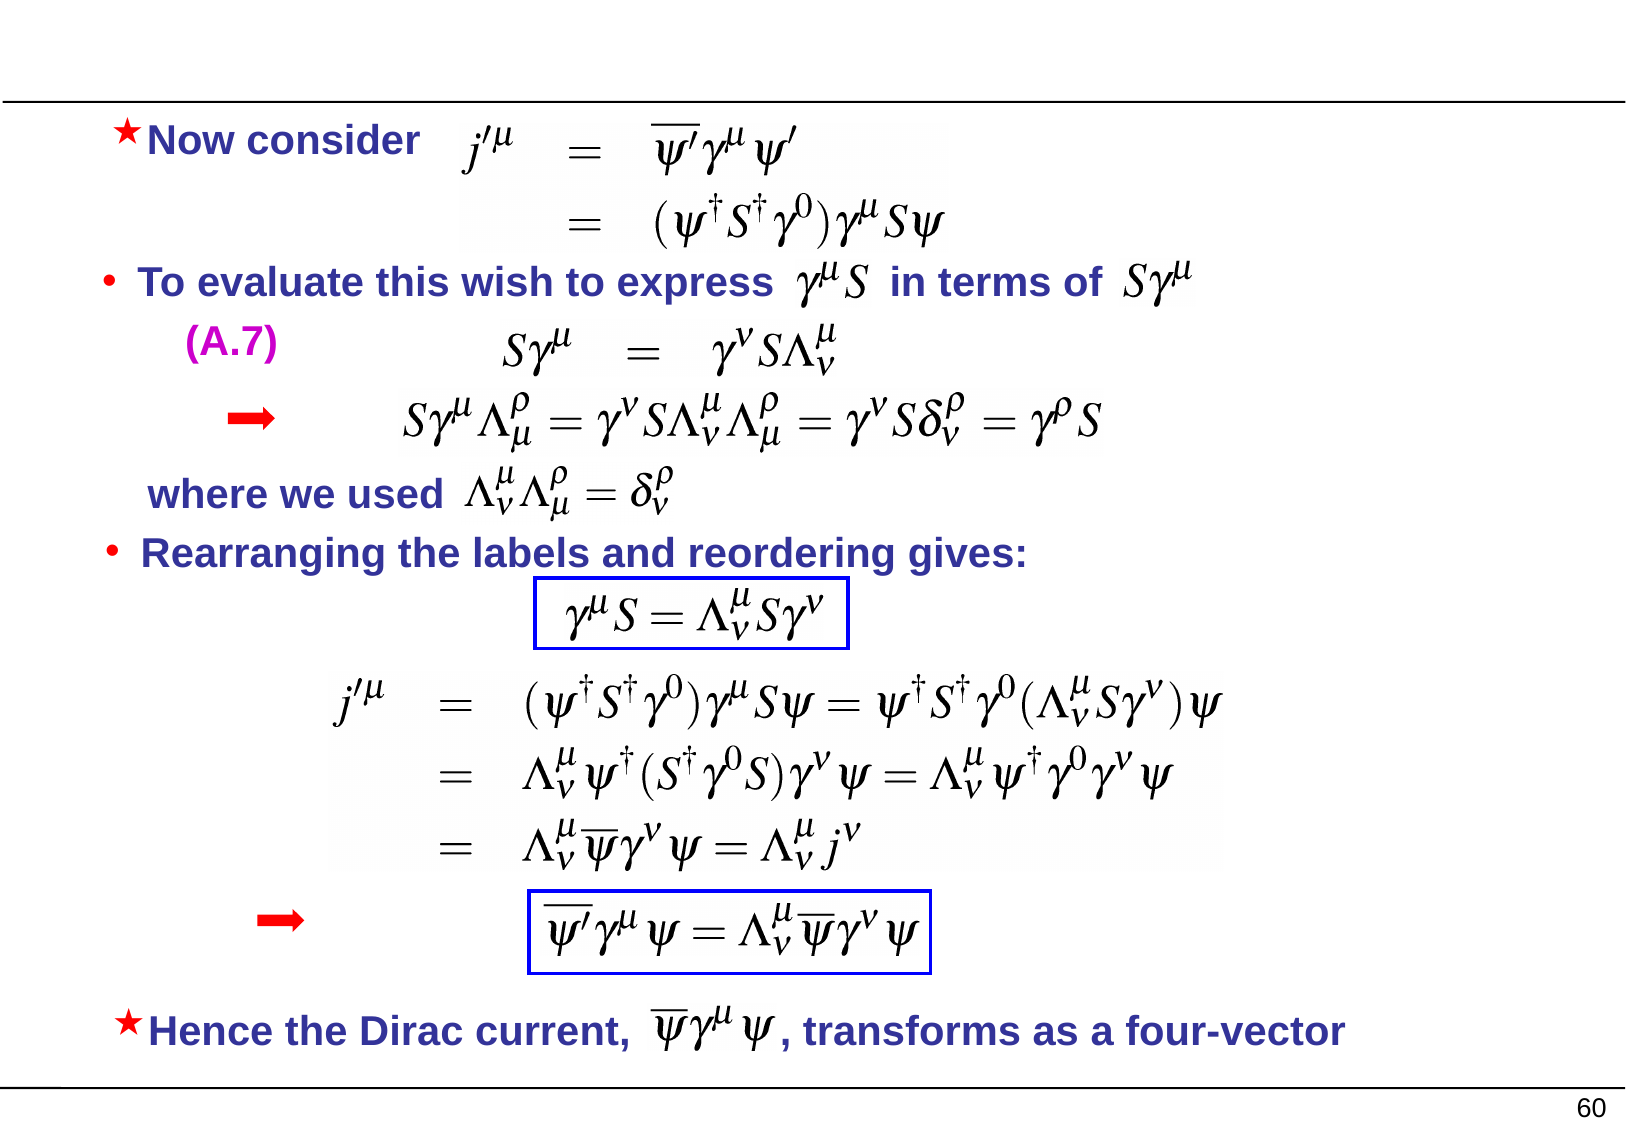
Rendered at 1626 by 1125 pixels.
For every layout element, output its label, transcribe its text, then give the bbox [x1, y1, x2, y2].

picture [459, 122, 949, 253]
text_box (A.7) [170, 306, 293, 372]
text_box Rearranging the labels and reordering gives: [90, 517, 1044, 584]
text_box <número> [1243, 1082, 1623, 1125]
text_box [534, 577, 849, 649]
picture [398, 388, 1104, 457]
text_box To evaluate this wish to express in terms of [87, 247, 791, 313]
text_box Now consider [94, 105, 436, 171]
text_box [528, 890, 931, 974]
picture [564, 583, 824, 642]
picture [794, 259, 872, 308]
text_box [95, 996, 1362, 1062]
text_box [227, 406, 275, 431]
picture [1119, 258, 1197, 307]
text_box [257, 908, 305, 933]
picture [327, 670, 1225, 873]
picture [500, 319, 837, 378]
text_box To evaluate this wish to express in terms of [874, 247, 1141, 313]
picture [460, 462, 674, 525]
text_box where we used [132, 458, 455, 517]
